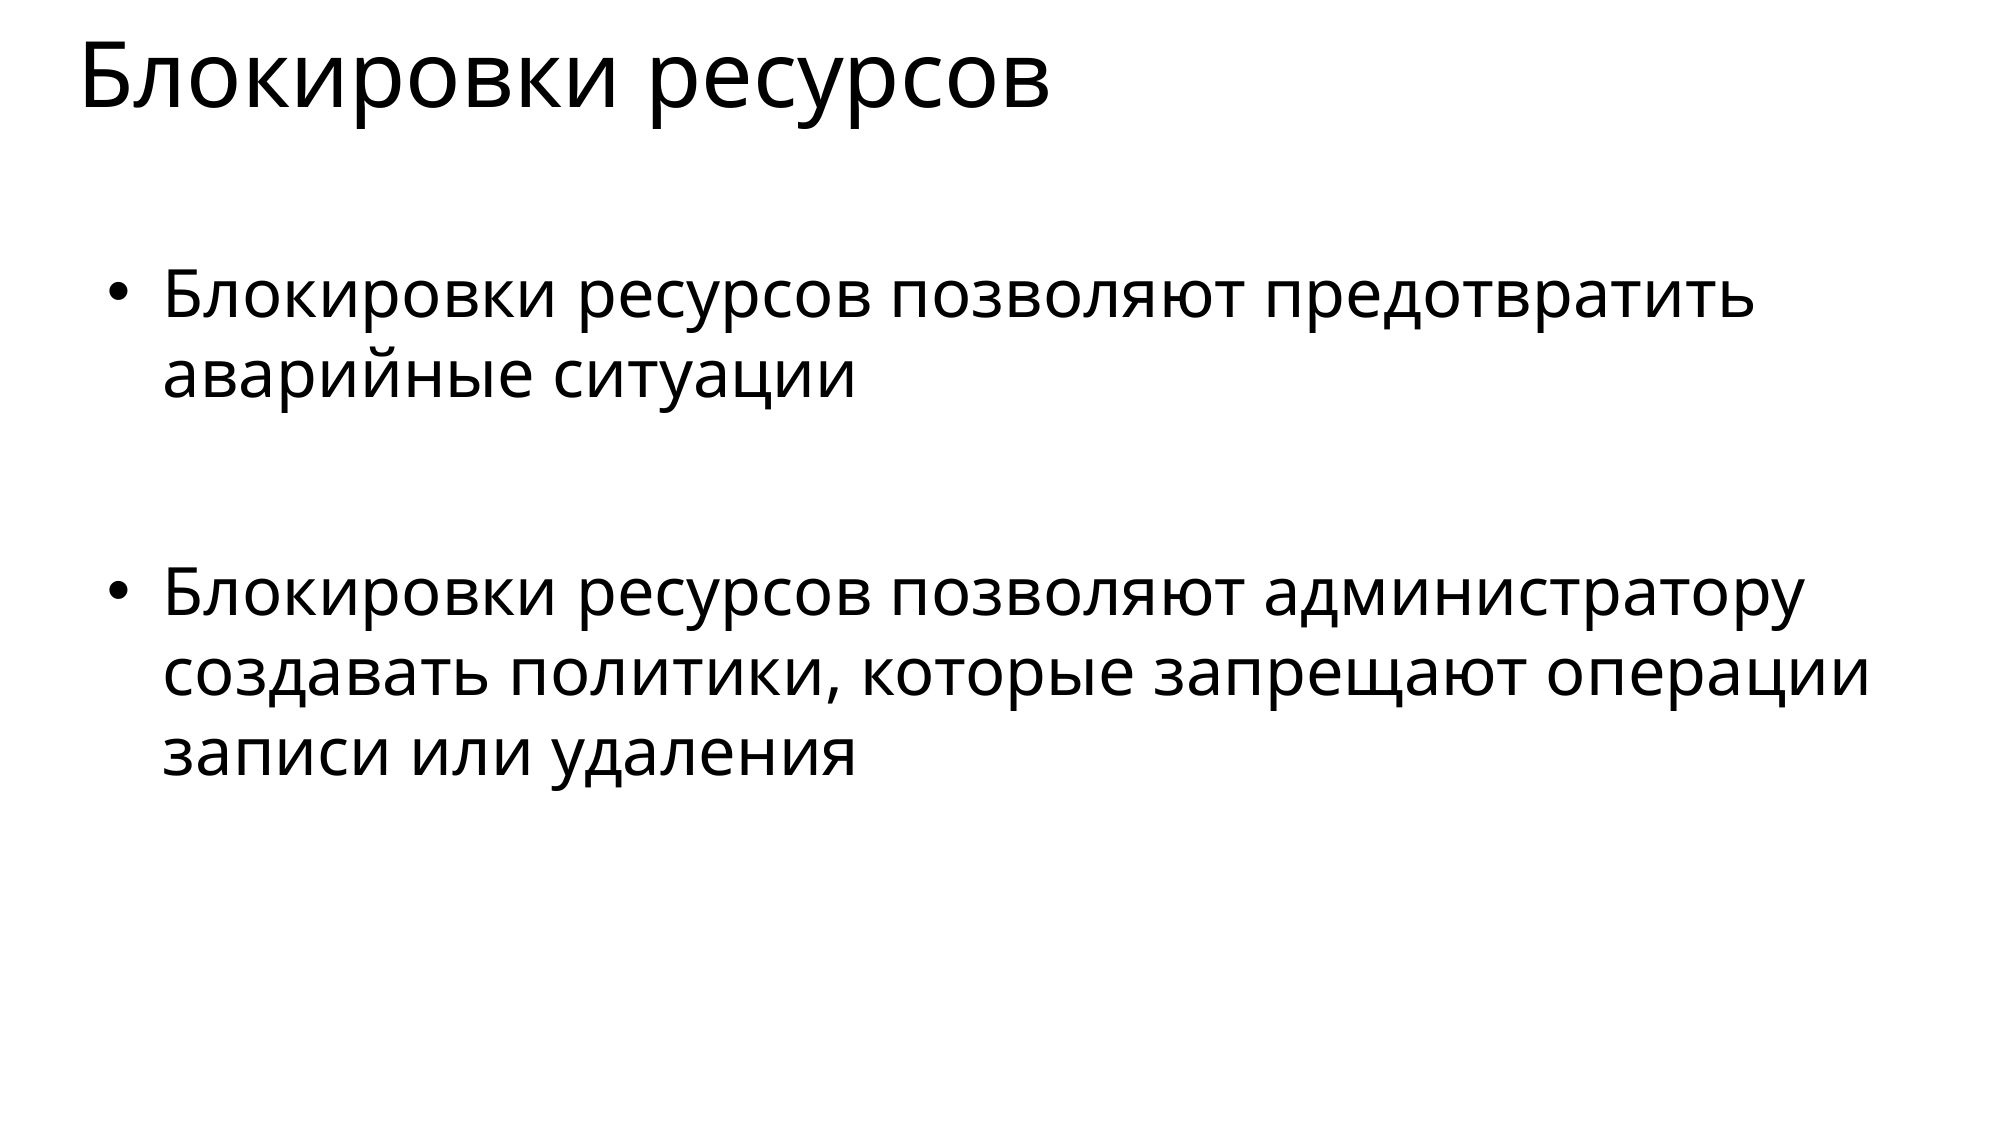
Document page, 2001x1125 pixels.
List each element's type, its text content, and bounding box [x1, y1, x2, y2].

list Блокировки ресурсов позволяют предотвратить аварийные ситуации Блокировки ресурсов позволяют администратору создавать политики, которые запрещают операции записи или удаления [92, 243, 1910, 848]
title Блокировки ресурсов [62, 29, 1953, 205]
